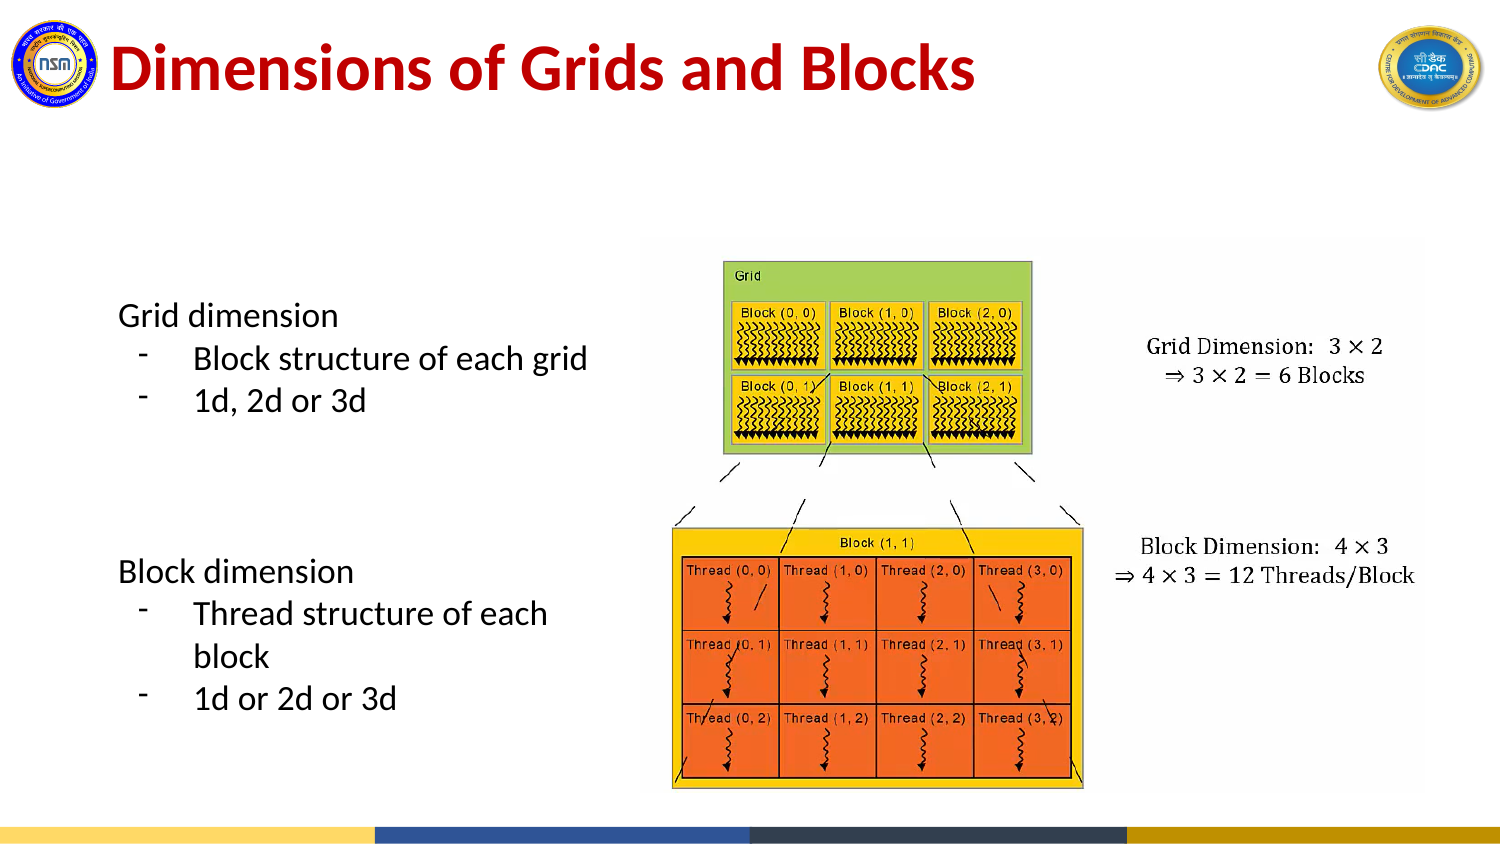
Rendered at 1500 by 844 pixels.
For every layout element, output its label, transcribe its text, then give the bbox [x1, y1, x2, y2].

title Dimensions of Grids and Blocks [103, 10, 1397, 127]
picture [1378, 25, 1485, 112]
text_box Grid dimension Block structure of each grid 1d, 2d or 3d Block dimension Thread structure of each block 1d or 2d or 3d [103, 234, 641, 733]
picture [640, 237, 1425, 816]
picture [11, 20, 98, 108]
